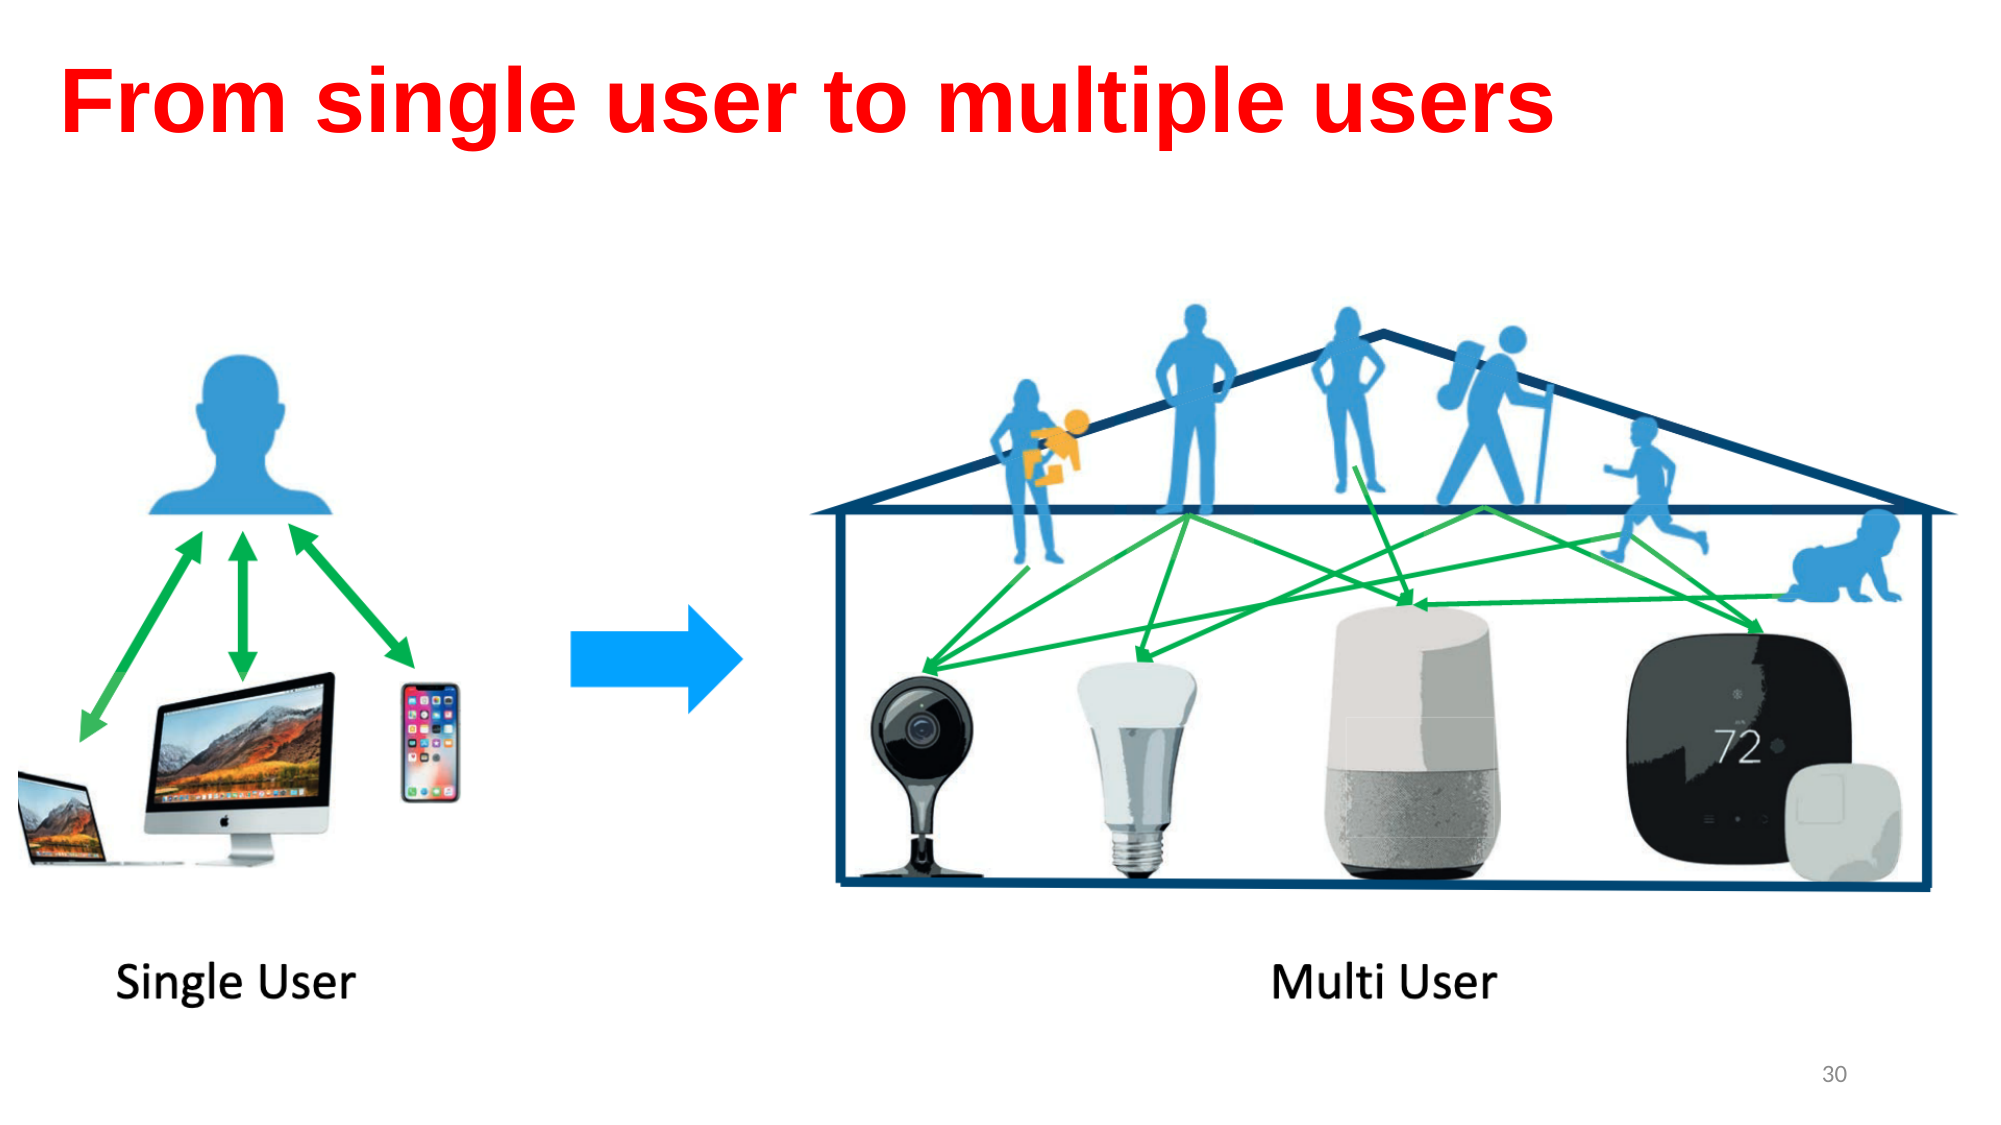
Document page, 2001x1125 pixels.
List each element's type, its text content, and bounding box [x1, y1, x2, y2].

title From single user to multiple users [44, 34, 1843, 171]
picture [18, 216, 1998, 1034]
slide_number 30 [1412, 1042, 1863, 1103]
